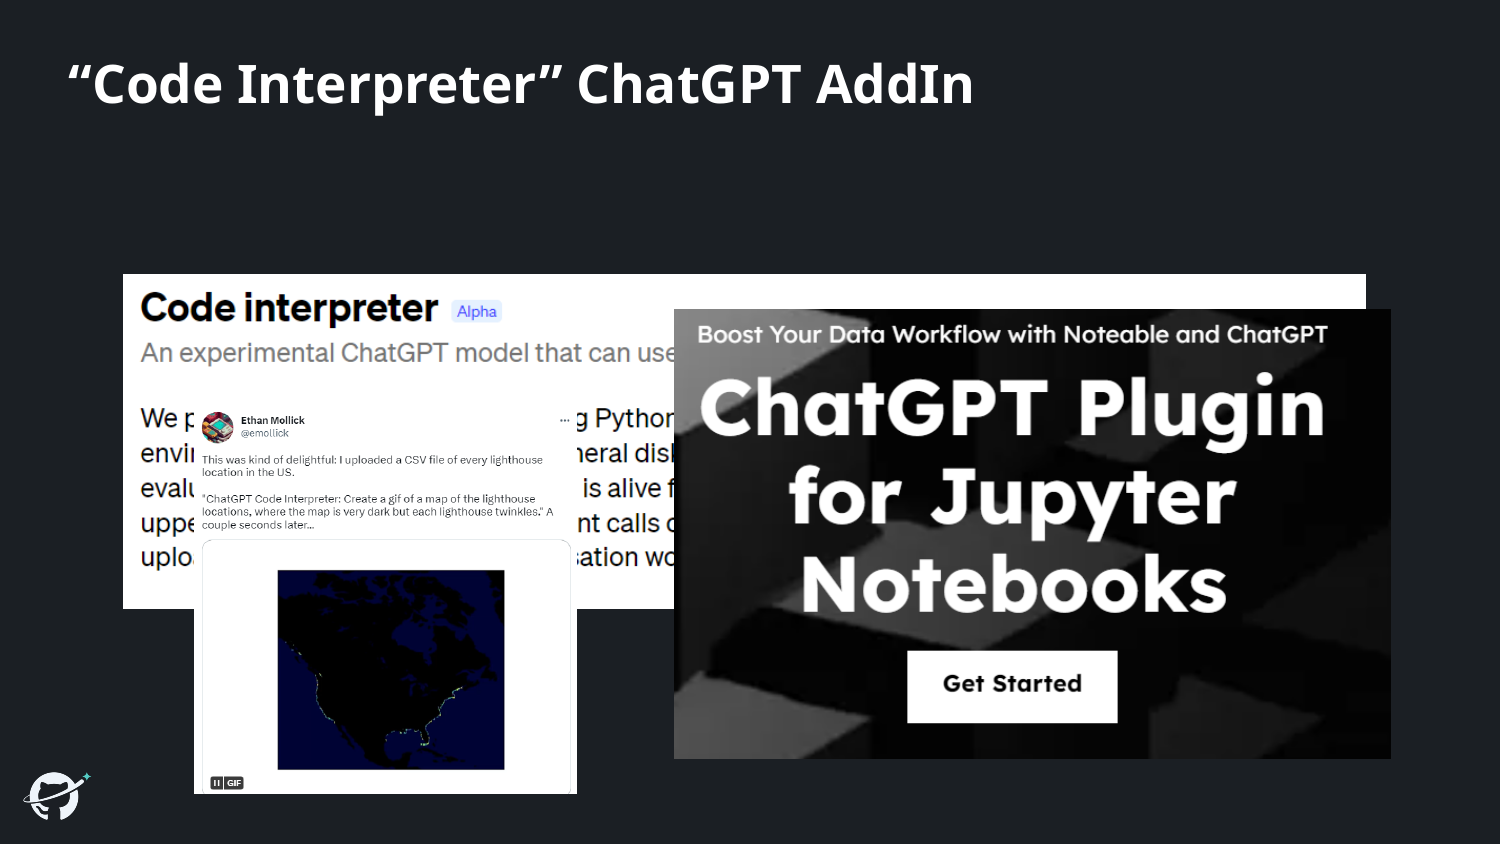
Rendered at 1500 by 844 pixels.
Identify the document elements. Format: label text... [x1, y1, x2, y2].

title “Code Interpreter” ChatGPT AddIn [53, 35, 1355, 130]
picture [6, 748, 102, 844]
picture [122, 274, 1392, 795]
